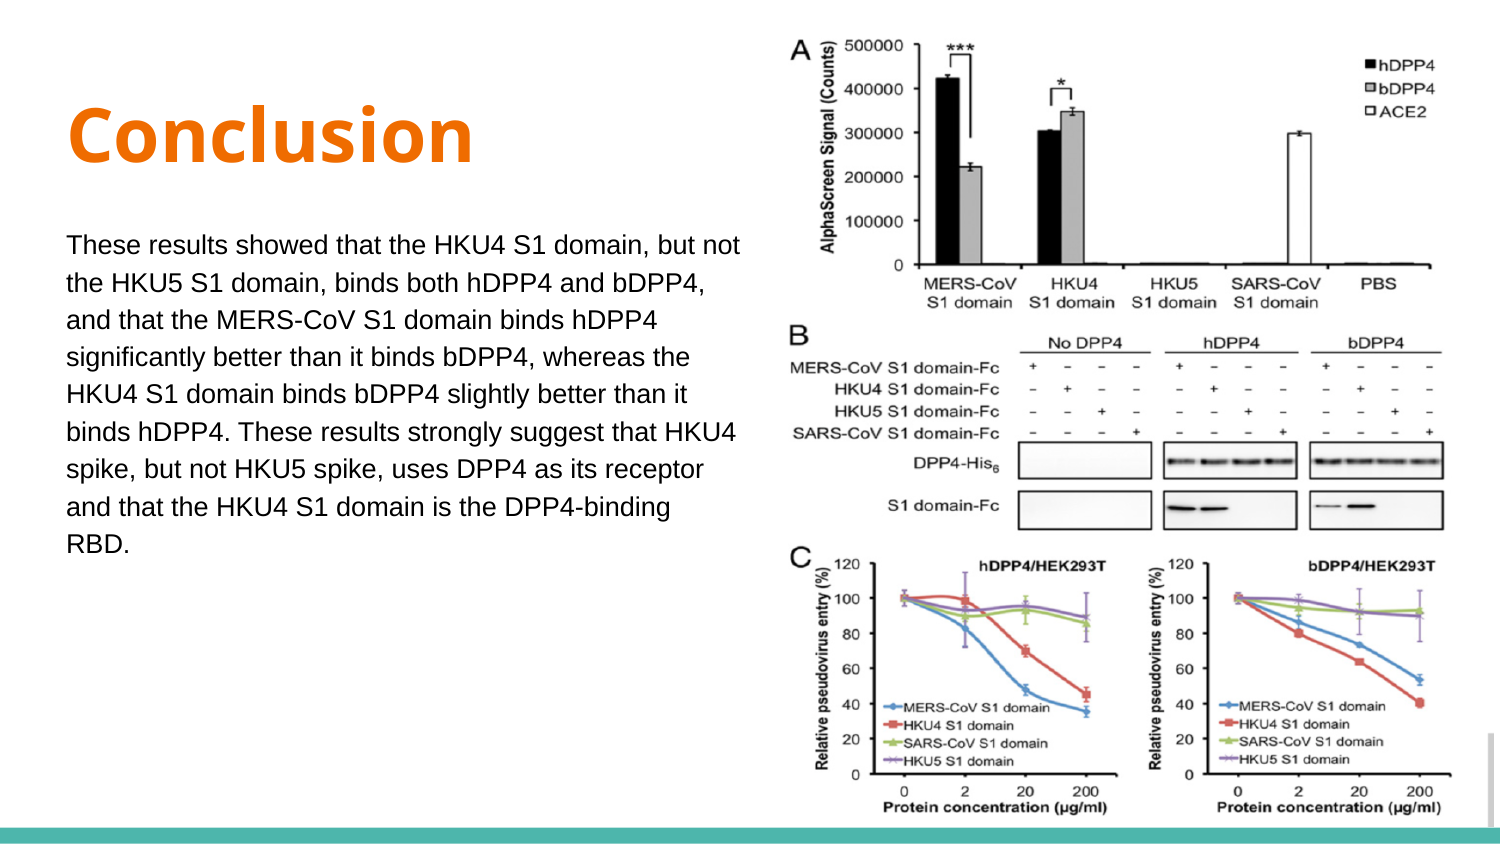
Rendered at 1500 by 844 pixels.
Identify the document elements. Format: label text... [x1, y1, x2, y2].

title Conclusion [51, 72, 761, 189]
picture [766, 0, 1494, 827]
list These results showed that the HKU4 S1 domain, but not the HKU5 S1 domain, binds both hDPP4 and bDPP4, and that the MERS-CoV S1 domain binds hDPP4 significantly better than it binds bDPP4, whereas the HKU4 S1 domain binds bDPP4 slightly better than it binds hDPP4. These results strongly suggest that HKU4 spike, but not HKU5 spike, uses DPP4 as its receptor and that the HKU4 S1 domain is the DPP4-binding RBD. [51, 207, 757, 750]
